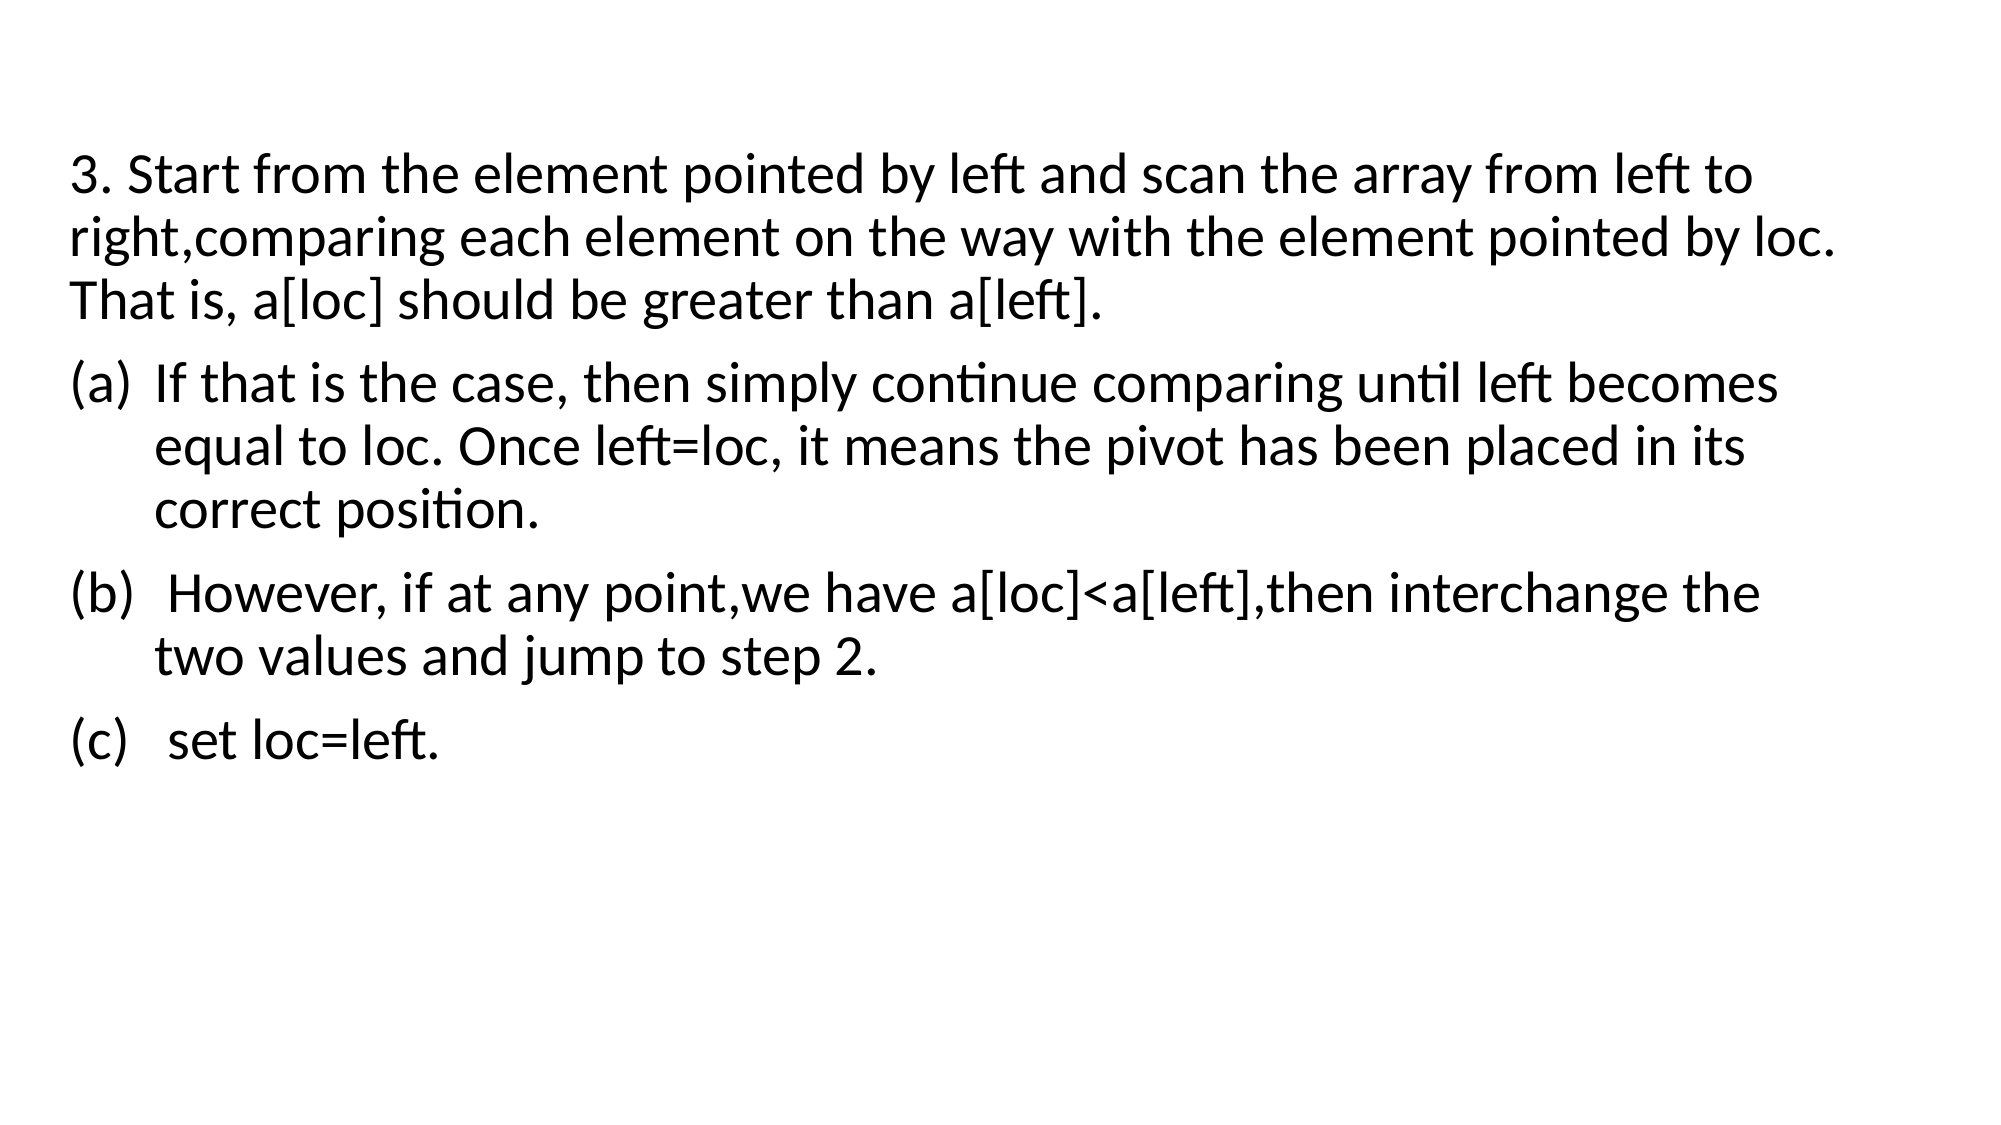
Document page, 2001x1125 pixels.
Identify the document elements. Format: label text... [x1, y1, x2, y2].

list 3. Start from the element pointed by left and scan the array from left to right,comparing each element on the way with the element pointed by loc. That is, a[loc] should be greater than a[left]. If that is the case, then simply continue comparing until left becomes equal to loc. Once left=loc, it means the pivot has been placed in its correct position. However, if at any point,we have a[loc]<a[left],then interchange the two values and jump to step 2. set loc=left. [54, 44, 1863, 1014]
